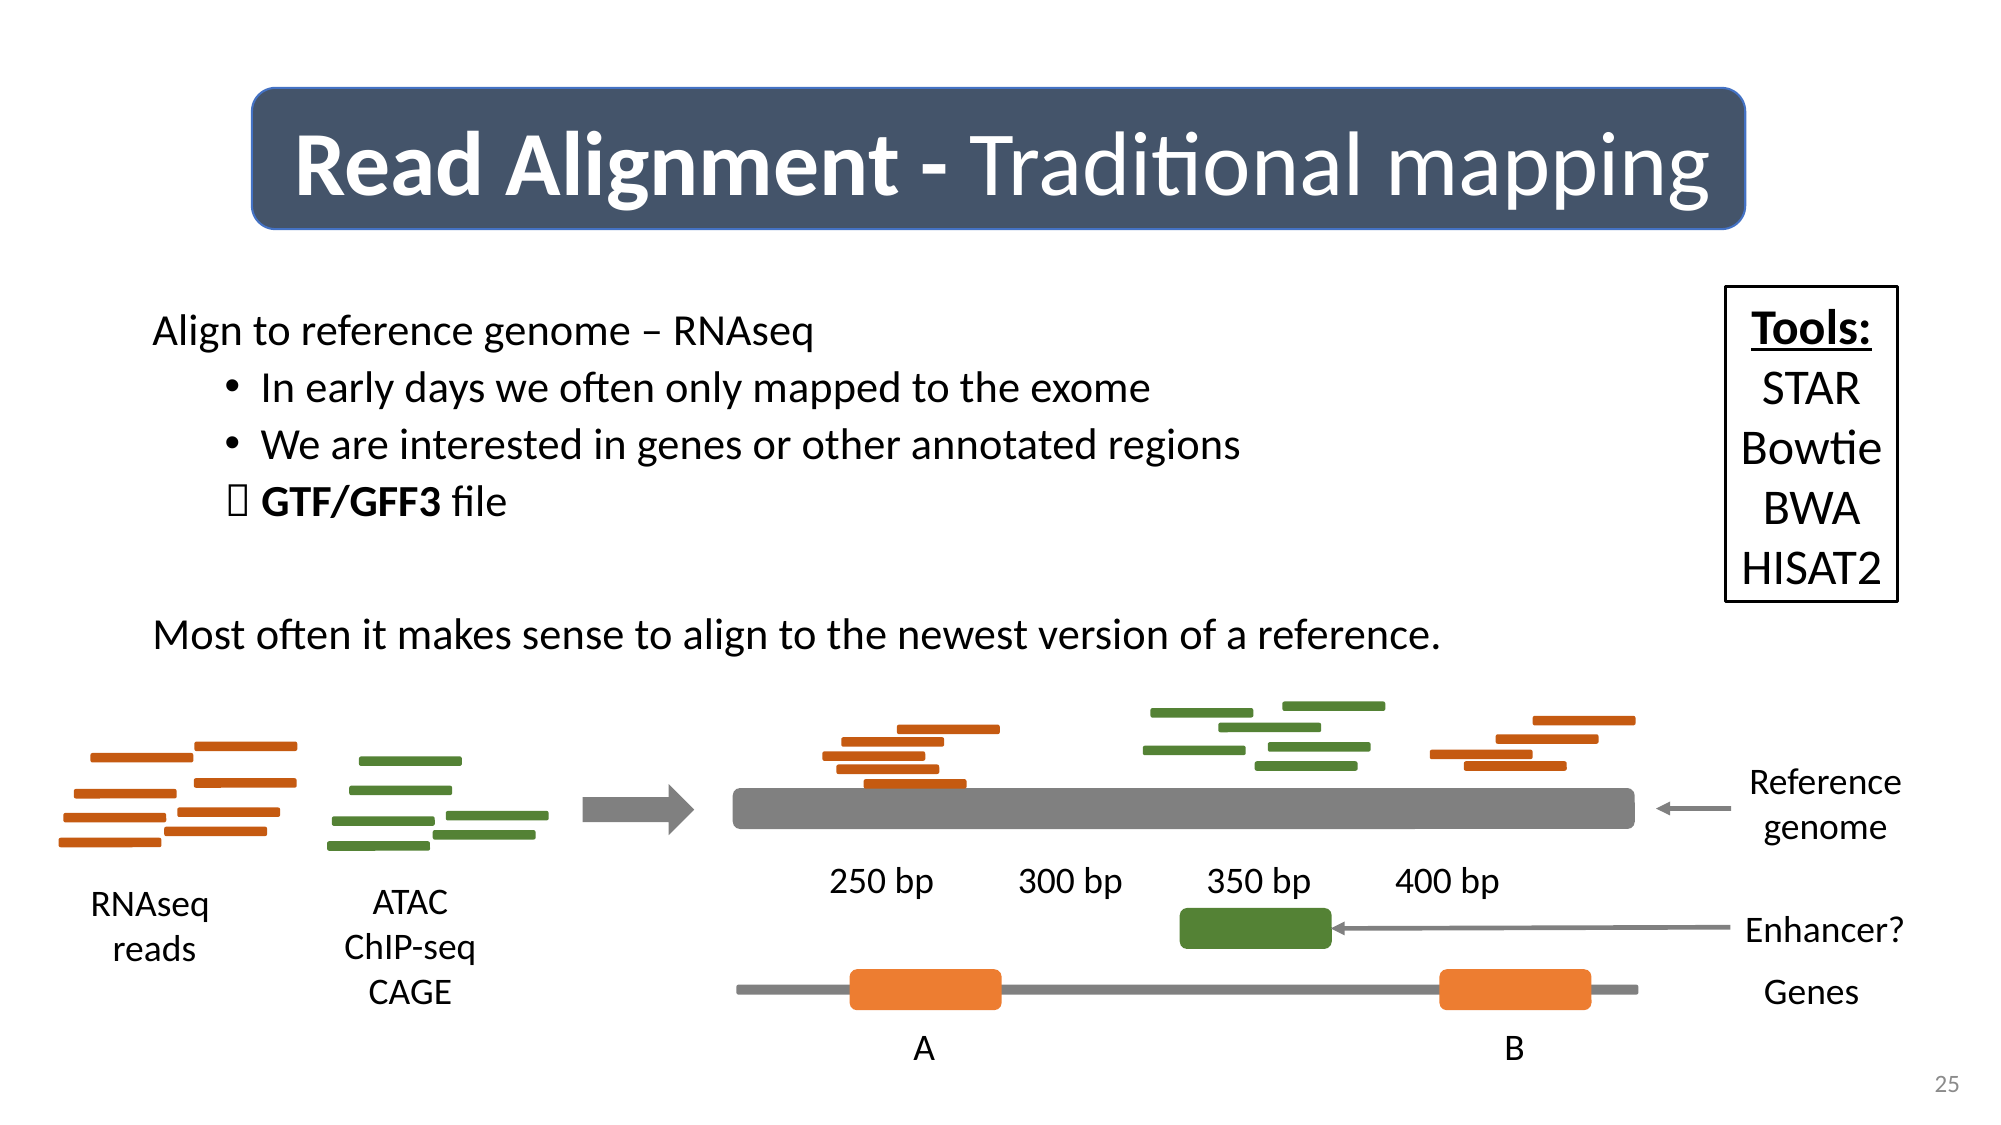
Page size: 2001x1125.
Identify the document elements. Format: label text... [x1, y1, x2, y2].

slide_number 25 [1525, 1052, 1976, 1113]
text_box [59, 742, 548, 1022]
list Align to reference genome – RNAseq In early days we often only mapped to the exome We are interested in genes or other annotated regions  GTF/GFF3 file Most often it makes sense to align to the newest version of a reference. [137, 299, 1634, 668]
text_box Read Alignment - Traditional mapping [250, 86, 1747, 231]
text_box Tools: STAR Bowtie BWA HISAT2 [1725, 286, 1898, 602]
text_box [583, 702, 1922, 1077]
